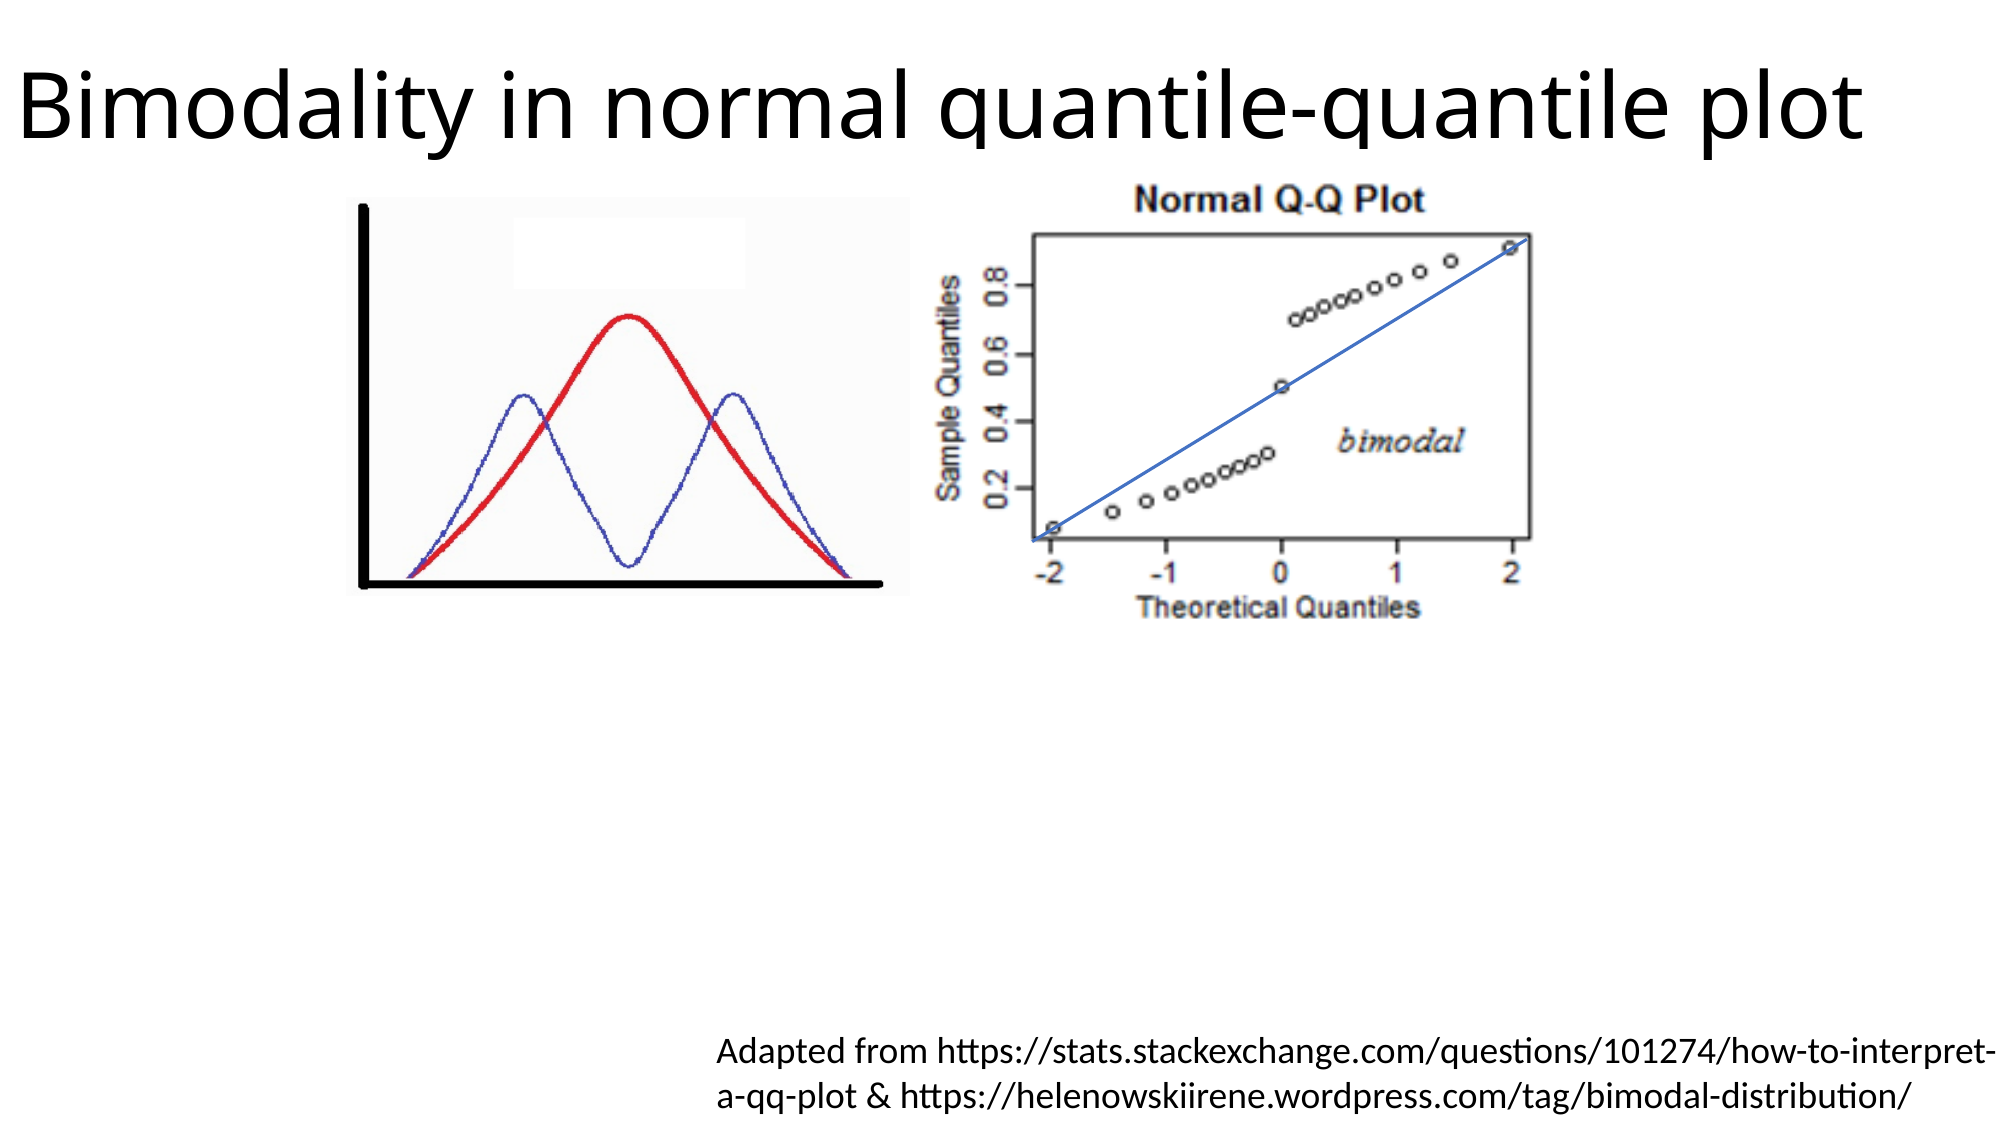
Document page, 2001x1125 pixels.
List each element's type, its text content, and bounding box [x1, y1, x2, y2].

title Bimodality in normal quantile-quantile plot [0, 0, 2000, 218]
text_box Adapted from https://stats.stackexchange.com/questions/101274/how-to-interpret-a-qq-plot & https://helenowskiirene.wordpress.com/tag/bimodal-distribution/ [701, 1018, 2000, 1124]
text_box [909, 149, 1560, 642]
picture [346, 197, 910, 596]
